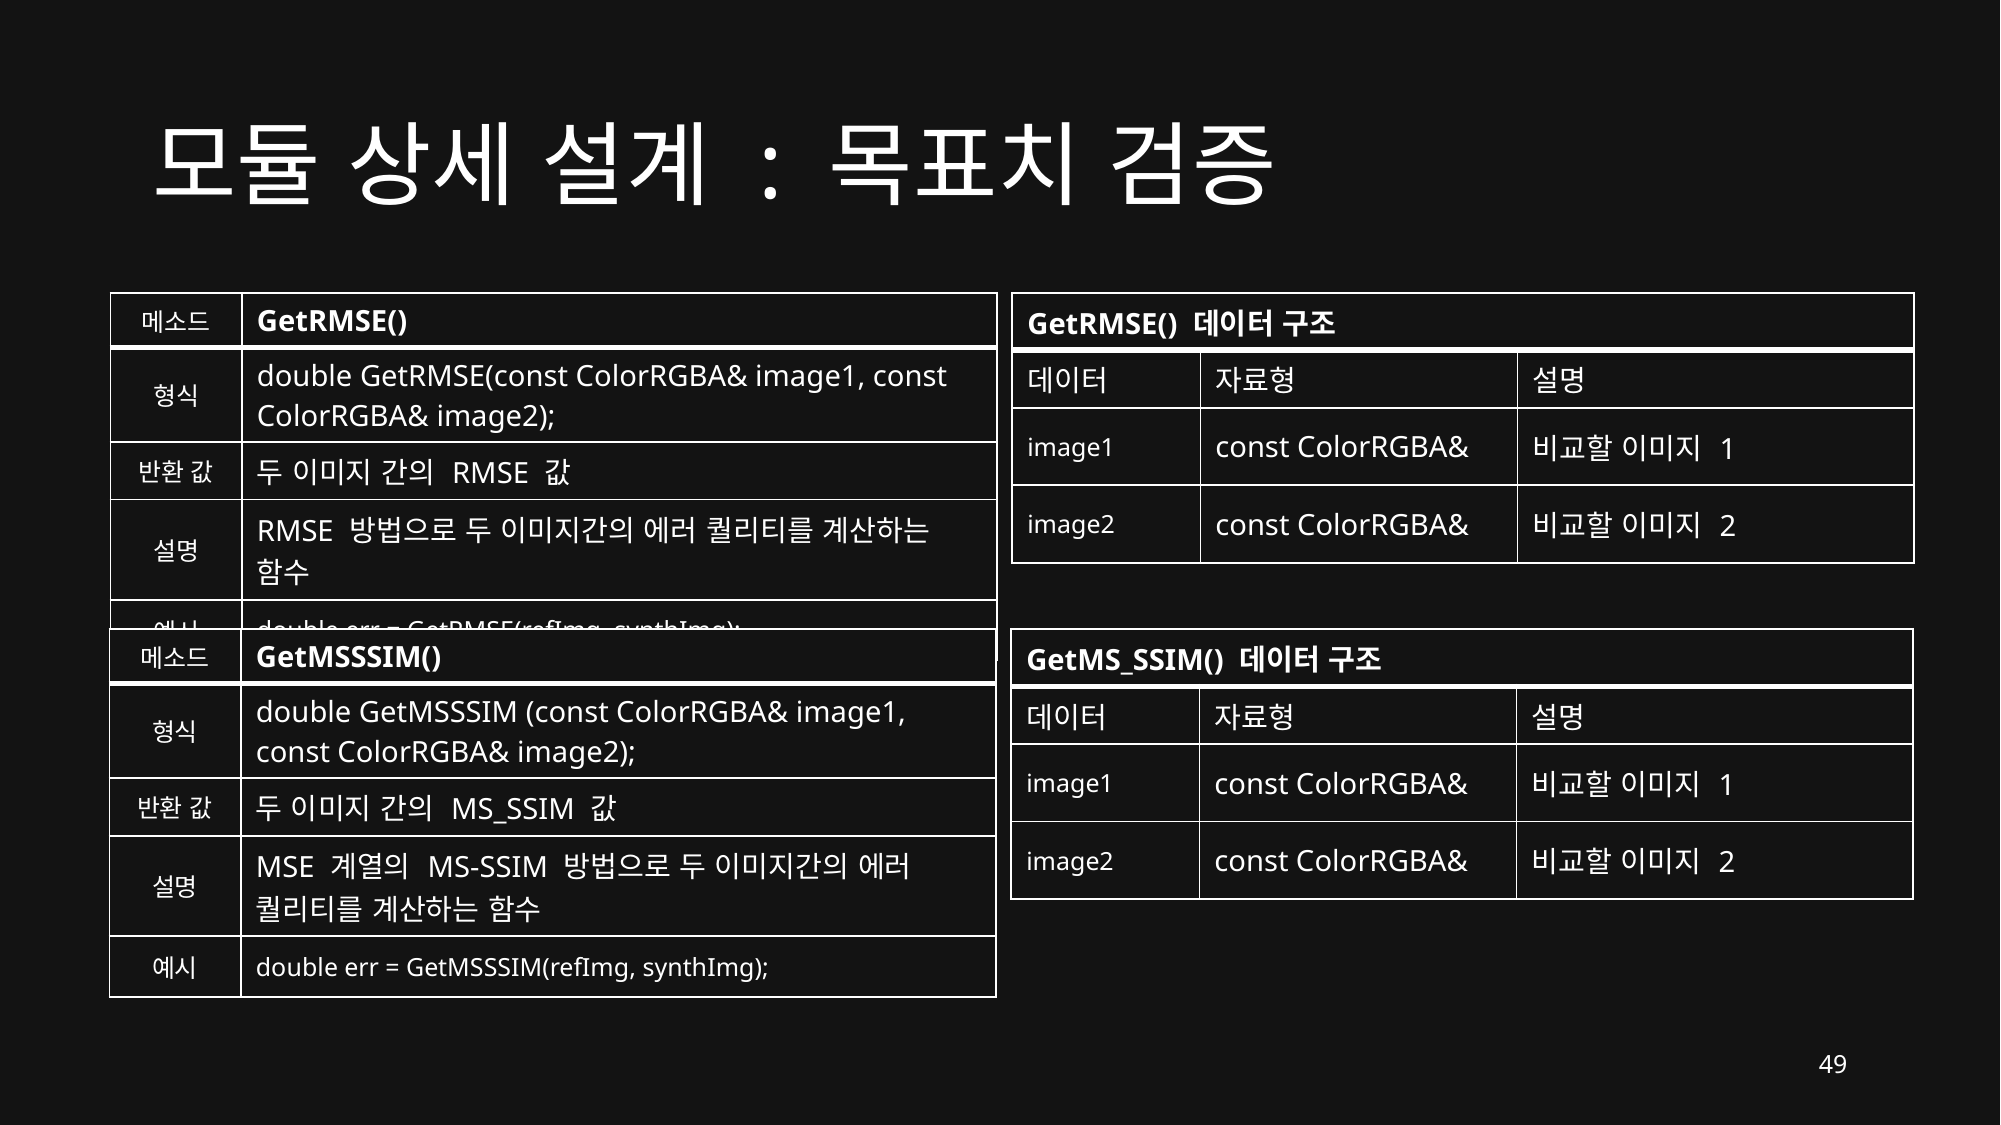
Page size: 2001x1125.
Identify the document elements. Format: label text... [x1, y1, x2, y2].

table_header GetRMSE() 데이터 구조 [1013, 294, 1913, 347]
table_cell 형식 [110, 686, 240, 777]
table_cell 설명 [1517, 689, 1912, 743]
table_cell image1 [1013, 409, 1200, 484]
table_cell 데이터 [1012, 689, 1199, 743]
table_cell image1 [1012, 745, 1199, 821]
title 모듈 상세 설계 : 목표치 검증 [137, 59, 1863, 278]
table_cell 형식 [111, 350, 241, 441]
table_header GetMS_SSIM() 데이터 구조 [1012, 630, 1912, 684]
table_cell 예시 [111, 601, 241, 628]
table_header GetMSSSIM() [242, 630, 995, 681]
table_cell 설명 [110, 837, 240, 935]
table_cell 자료형 [1201, 353, 1517, 407]
table_cell 비교할 이미지 1 [1518, 409, 1913, 484]
table_cell 예시 [110, 937, 240, 996]
table_cell 비교할 이미지 1 [1517, 745, 1912, 821]
table_cell 비교할 이미지 2 [1518, 486, 1913, 562]
table_cell 설명 [1518, 353, 1913, 407]
table_cell const ColorRGBA& [1200, 745, 1516, 821]
table_cell image2 [1012, 822, 1199, 898]
table_cell double GetRMSE(const ColorRGBA& image1, const ColorRGBA& image2); [243, 350, 996, 441]
table_header 메소드 [110, 630, 240, 681]
table_cell RMSE 방법으로 두 이미지간의 에러 퀄리티를 계산하는 함수 [243, 500, 996, 599]
table_header GetRMSE() [243, 294, 996, 345]
table_cell const ColorRGBA& [1201, 486, 1517, 562]
slide_number 49 [1412, 1035, 1863, 1096]
table_cell MSE 계열의 MS-SSIM 방법으로 두 이미지간의 에러 퀄리티를 계산하는 함수 [242, 837, 995, 935]
table_cell 반환 값 [111, 443, 241, 499]
table_cell 반환 값 [110, 779, 240, 835]
table_cell double err = GetRMSE(refImg, synthImg); [243, 601, 996, 628]
table_cell double GetMSSSIM (const ColorRGBA& image1, const ColorRGBA& image2); [242, 686, 995, 777]
table_cell image2 [1013, 486, 1200, 562]
table_cell 두 이미지 간의 MS_SSIM 값 [242, 779, 995, 835]
table_cell 데이터 [1013, 353, 1200, 407]
table_cell 설명 [111, 500, 241, 599]
table_cell double err = GetMSSSIM(refImg, synthImg); [242, 937, 995, 996]
table_cell const ColorRGBA& [1201, 409, 1517, 484]
table_cell 두 이미지 간의 RMSE 값 [243, 443, 996, 499]
table_cell const ColorRGBA& [1200, 822, 1516, 898]
table_cell 비교할 이미지 2 [1517, 822, 1912, 898]
table_header 메소드 [111, 294, 241, 345]
table_cell 자료형 [1200, 689, 1516, 743]
